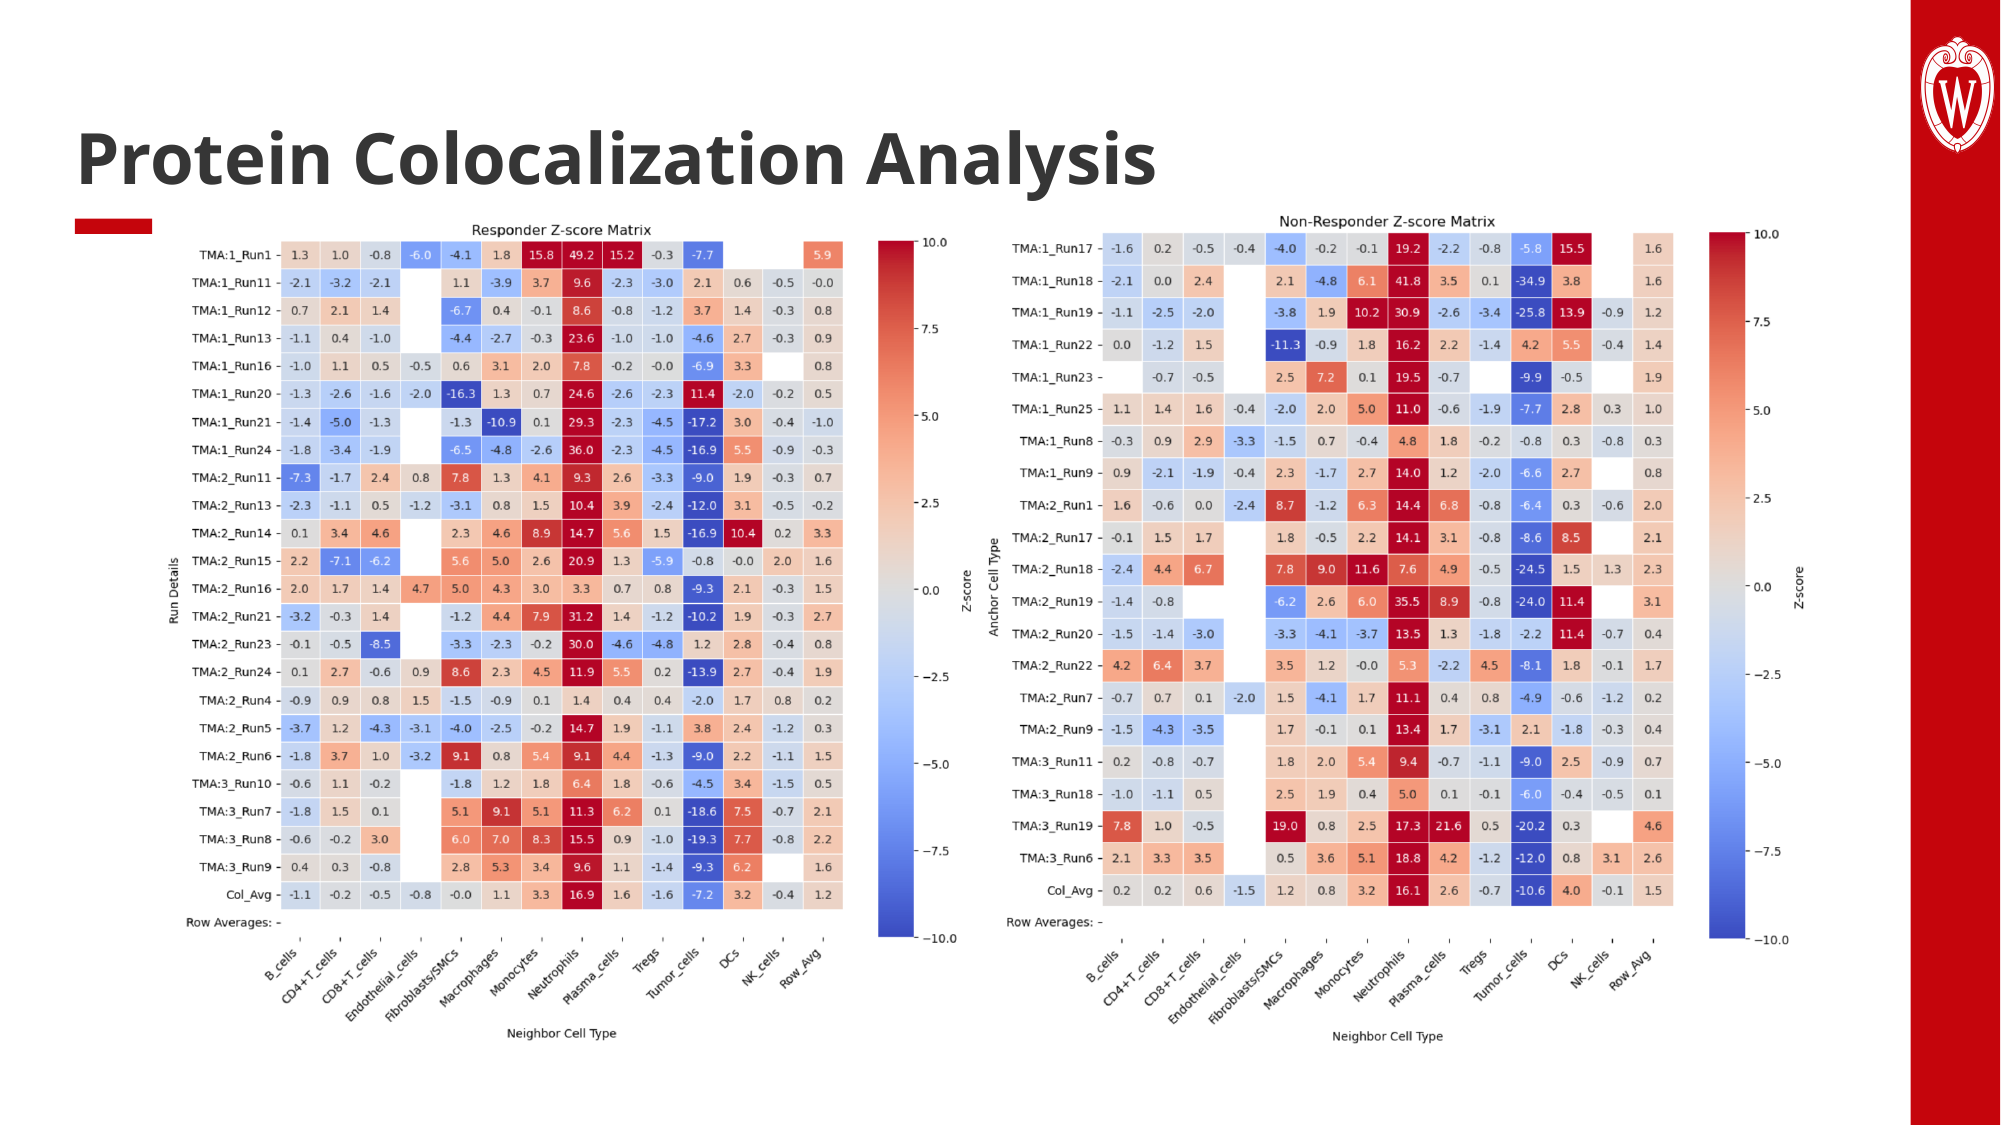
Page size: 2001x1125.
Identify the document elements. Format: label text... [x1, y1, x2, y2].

picture [1920, 36, 1995, 154]
picture [164, 213, 1819, 1050]
title Protein Colocalization Analysis [75, 115, 1863, 200]
